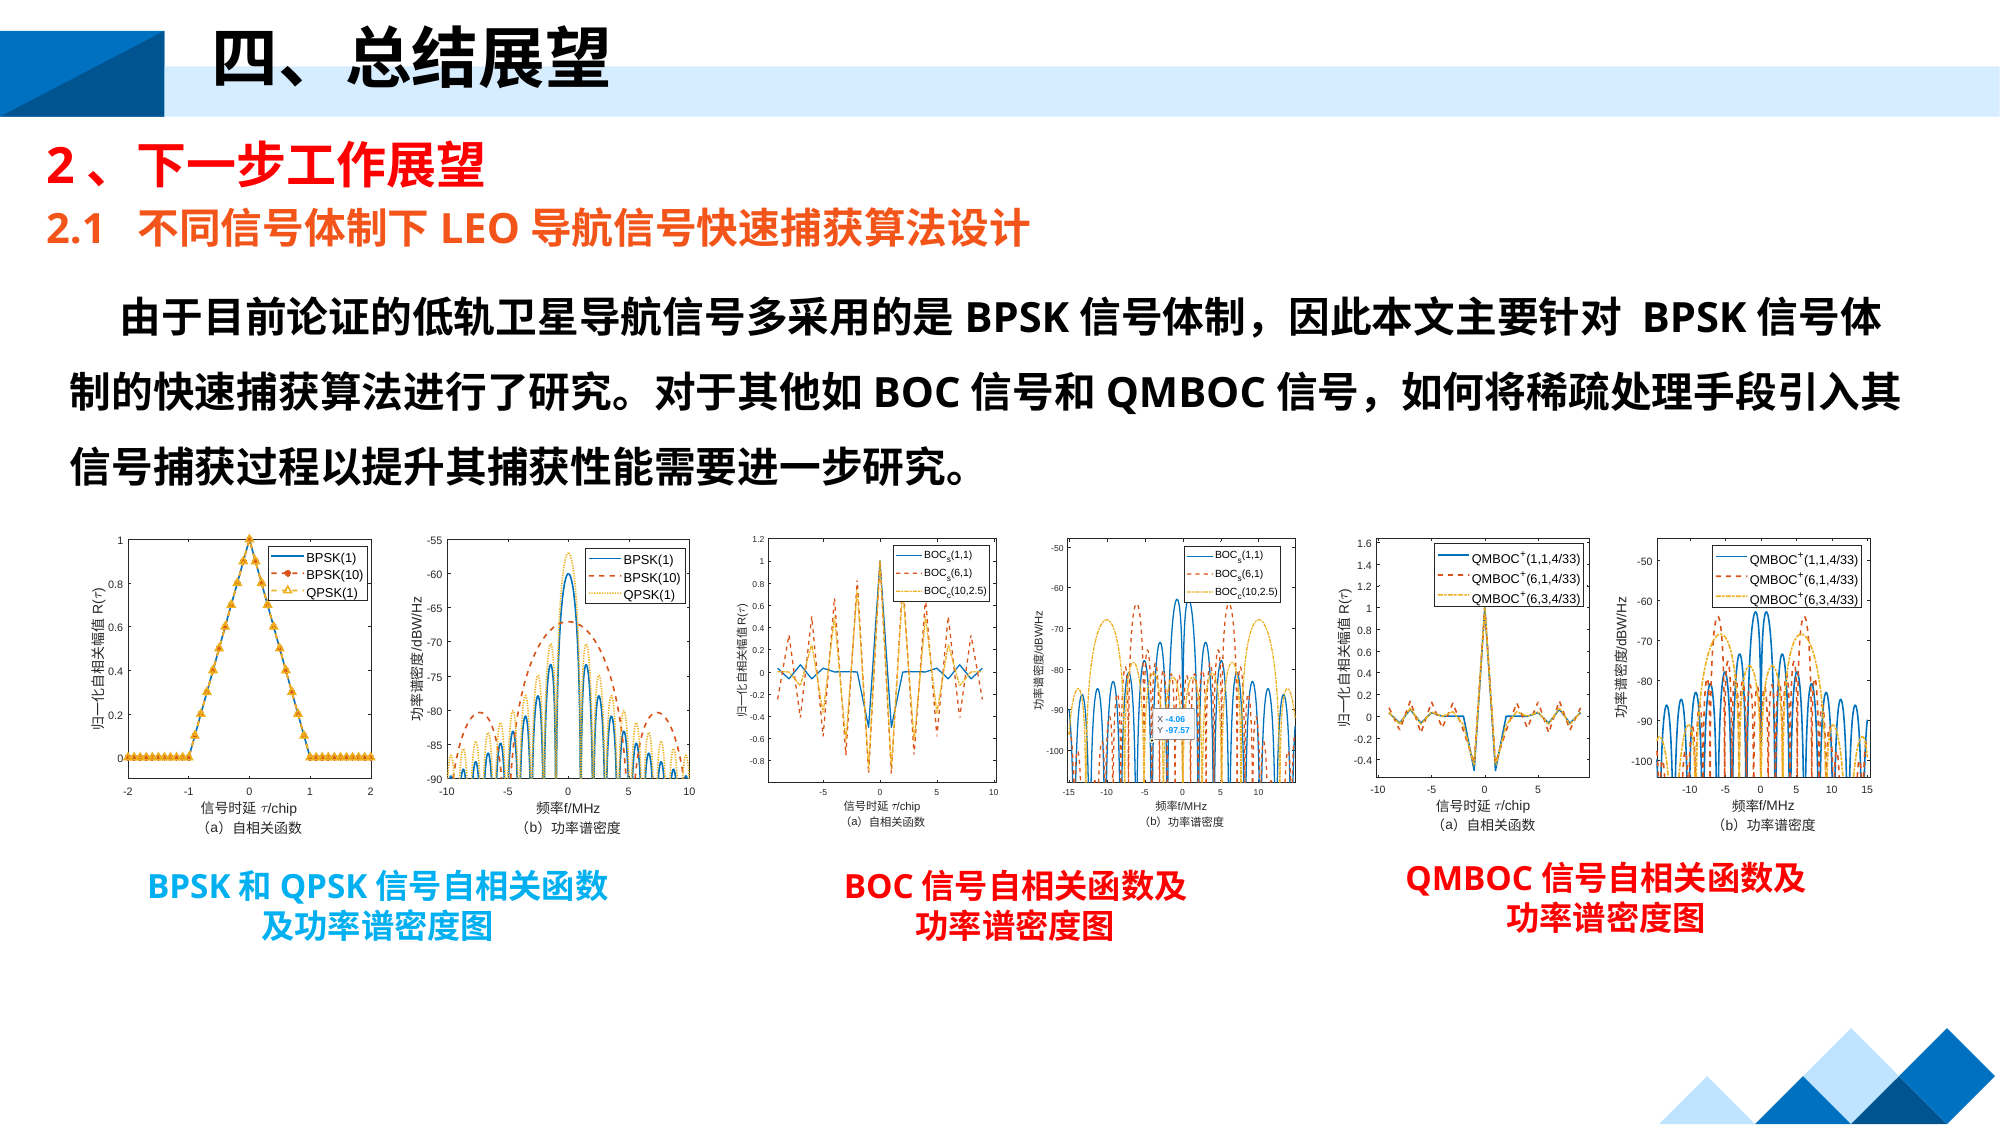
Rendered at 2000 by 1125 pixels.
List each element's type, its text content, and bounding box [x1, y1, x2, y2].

text_box BOC信号自相关函数及 功率谱密度图 [686, 857, 1296, 953]
text_box 2、下一步工作展望 2.1 不同信号体制下LEO导航信号快速捕获算法设计 [31, 126, 1880, 261]
picture [716, 515, 1308, 827]
text_box BPSK和QPSK信号自相关函数 及功率谱密度图 [48, 857, 658, 953]
text_box 由于目前论证的低轨卫星导航信号多采用的是BPSK信号体制，因此本文主要针对 BPSK信号体制的快速捕获算法进行了研究。对于其他如BOC信号和QMBOC信号，如何将稀疏处理手段引入其信号捕获过程以提升其捕获性能需要进一步研究。 [54, 257, 1937, 498]
text_box 四、总结展望 [196, 19, 865, 102]
picture [75, 514, 714, 834]
picture [1327, 513, 1888, 831]
text_box QMBOC信号自相关函数及 功率谱密度图 [1276, 849, 1886, 945]
